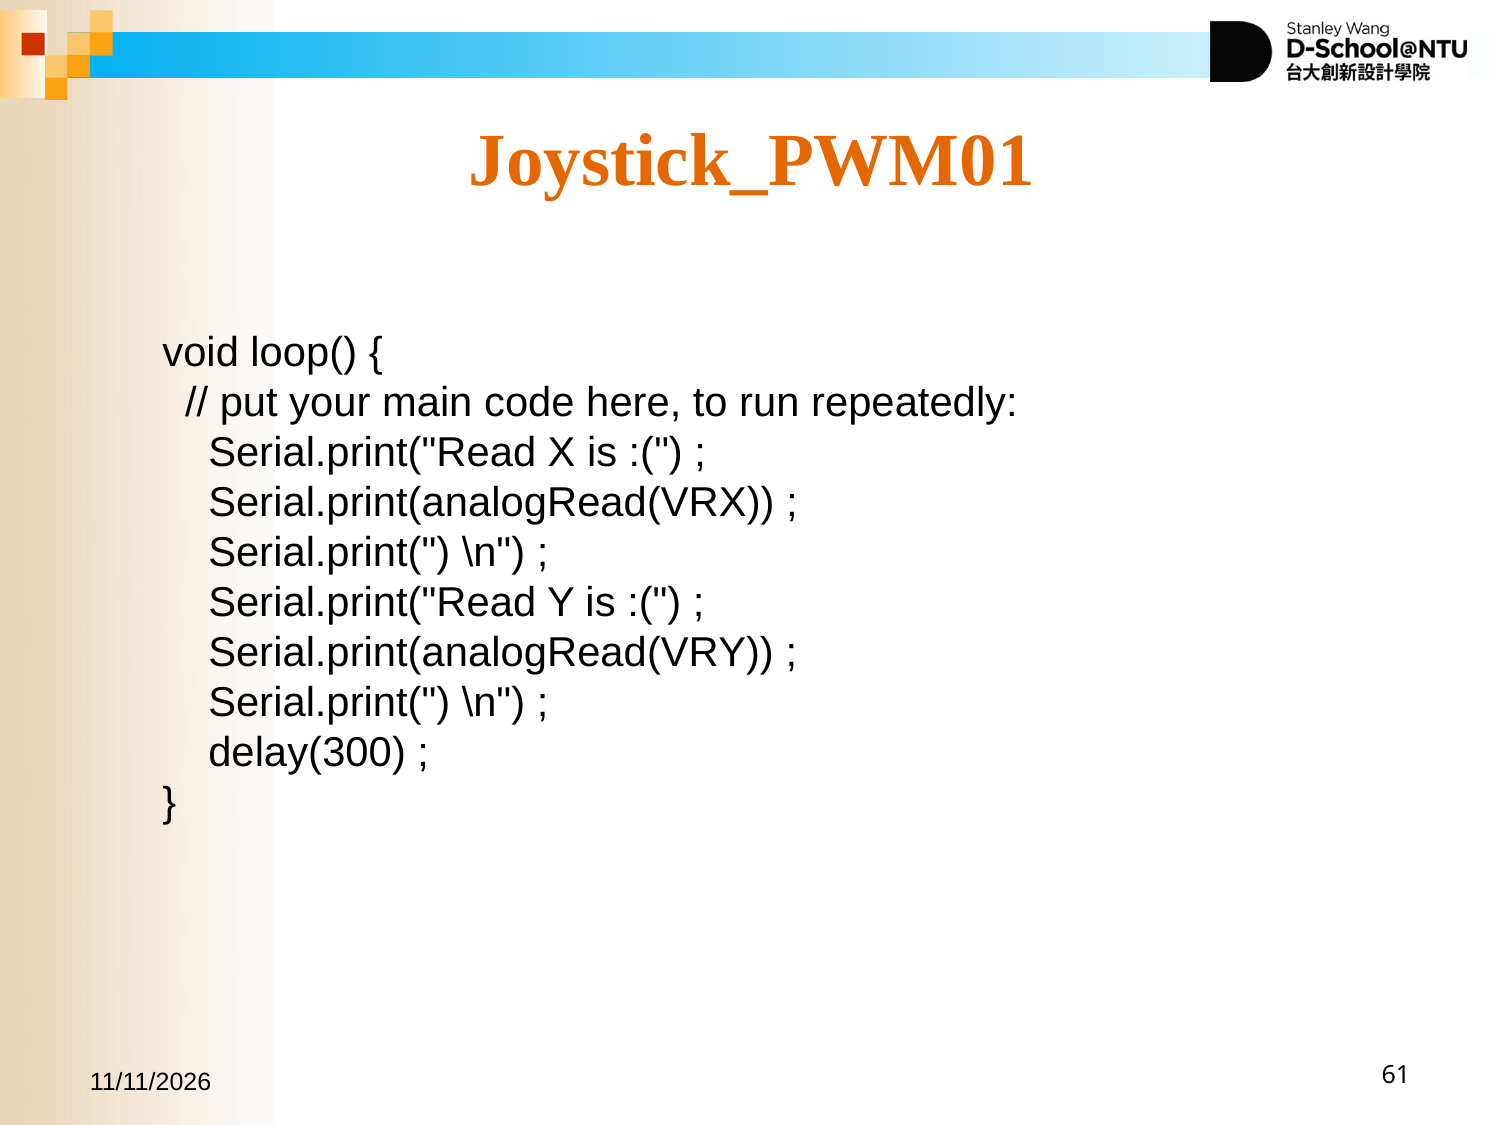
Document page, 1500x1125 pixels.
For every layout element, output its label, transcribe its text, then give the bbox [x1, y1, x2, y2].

picture [1210, 21, 1467, 82]
text_box void loop() { // put your main code here, to run repeatedly: Serial.print("Read X is :(") ; Serial.print(analogRead(VRX)) ; Serial.print(") \n") ; Serial.print("Read Y is :(") ; Serial.print(analogRead(VRY)) ; Serial.print(") \n") ; delay(300) ; } [147, 267, 1365, 833]
title Joystick_PWM01 [76, 42, 1427, 268]
text_box 2017/11/2 [75, 1024, 425, 1103]
text_box 61 [1074, 1024, 1425, 1100]
